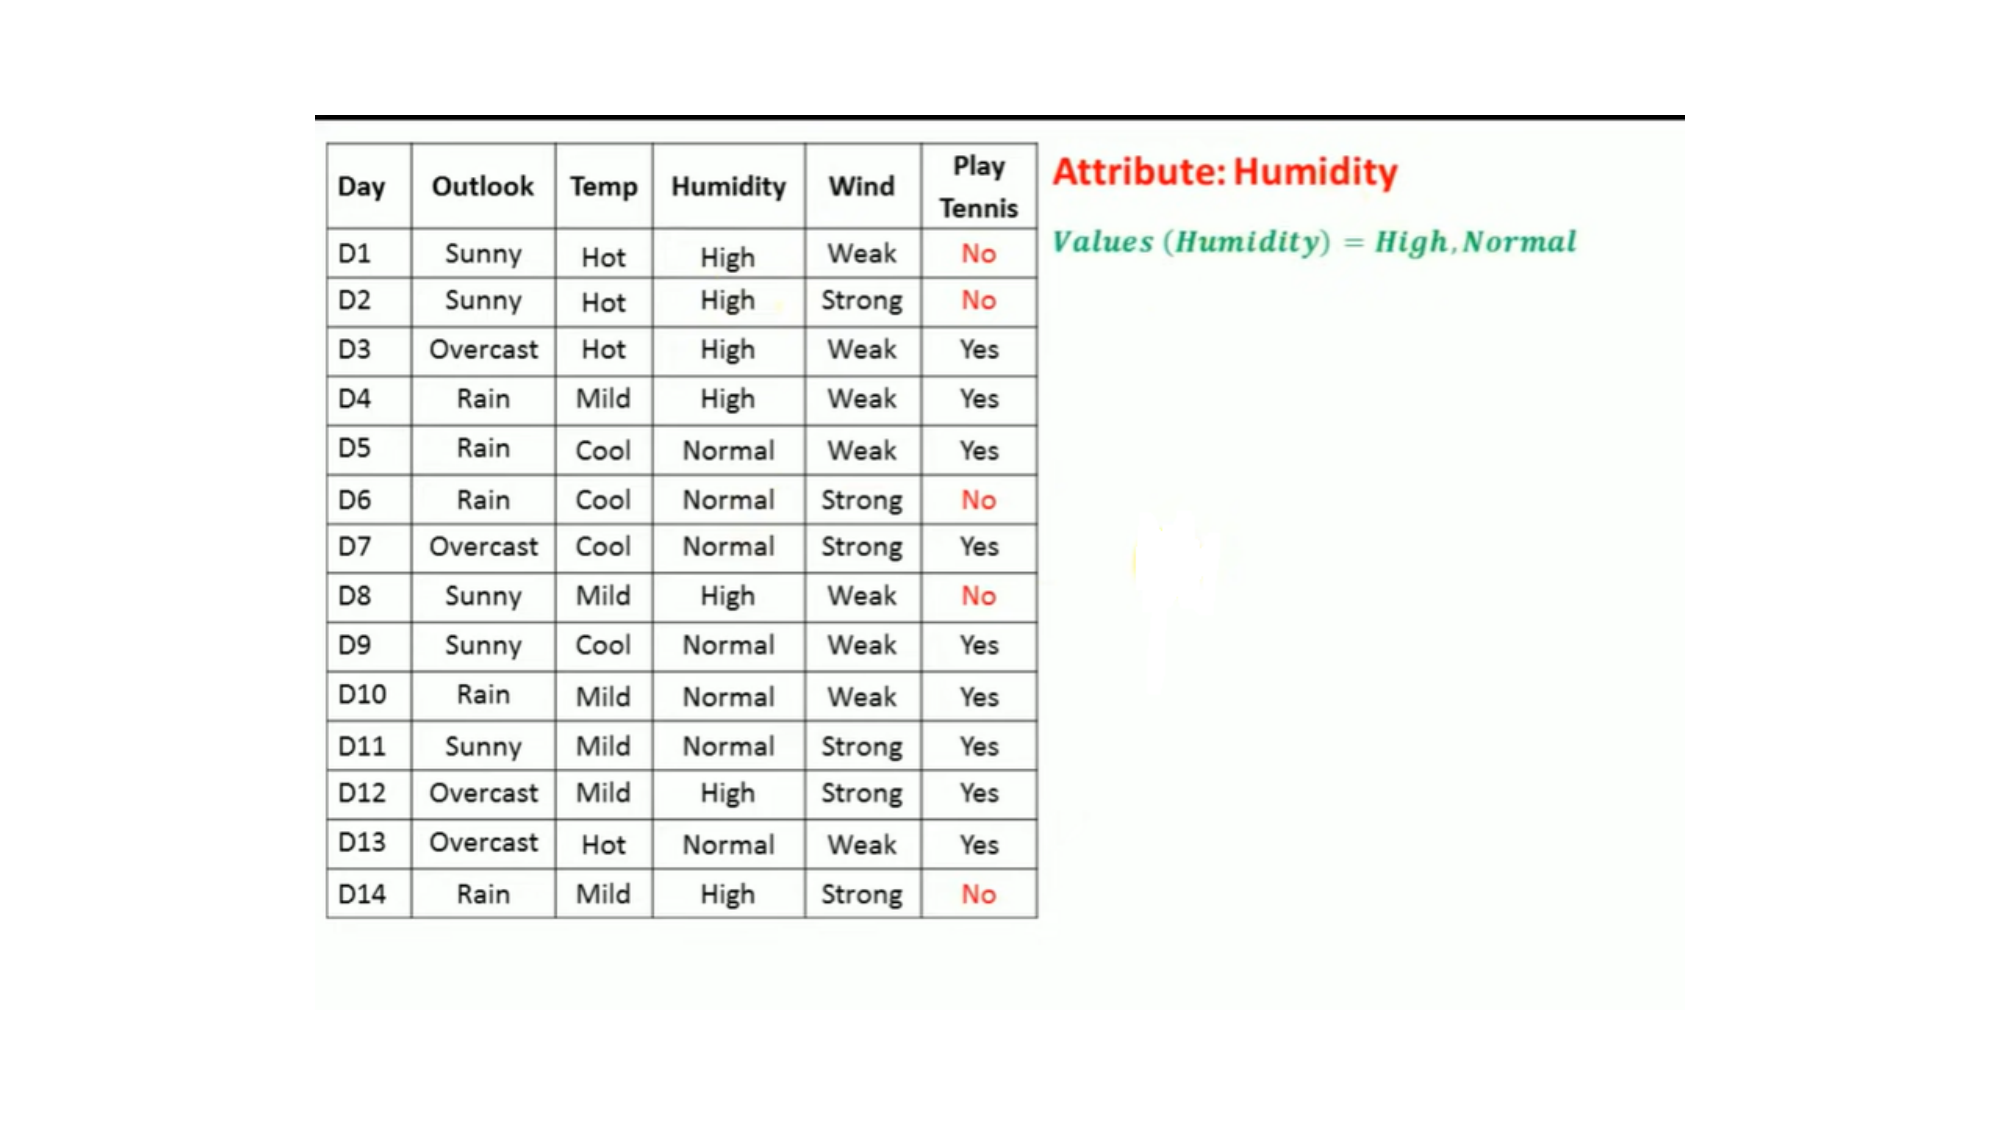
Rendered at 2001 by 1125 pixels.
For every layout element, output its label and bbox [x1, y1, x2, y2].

picture [315, 115, 1685, 1010]
